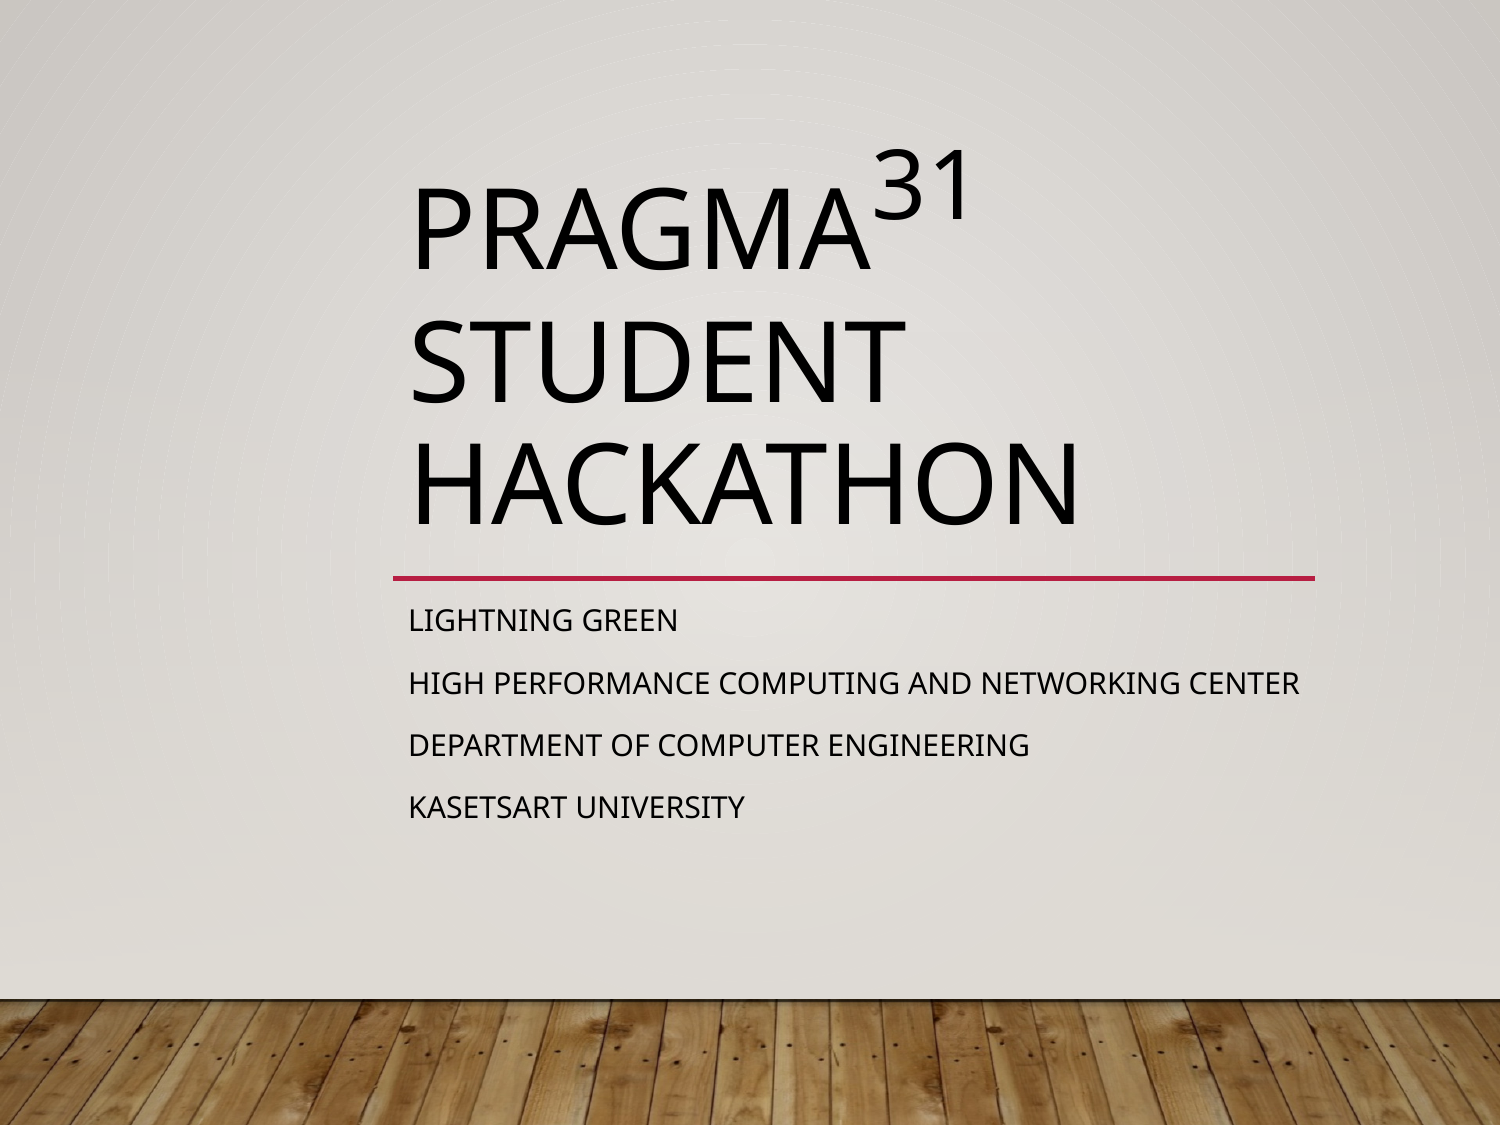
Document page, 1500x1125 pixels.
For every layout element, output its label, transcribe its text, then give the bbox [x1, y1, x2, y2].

subtitle Lightning Green High Performance Computing and Networking Center Department of Computer Engineering Kasetsart University [393, 579, 1344, 863]
picture [0, 999, 1500, 1125]
title PRAGMA31 Student Hackathon [393, 131, 1315, 549]
